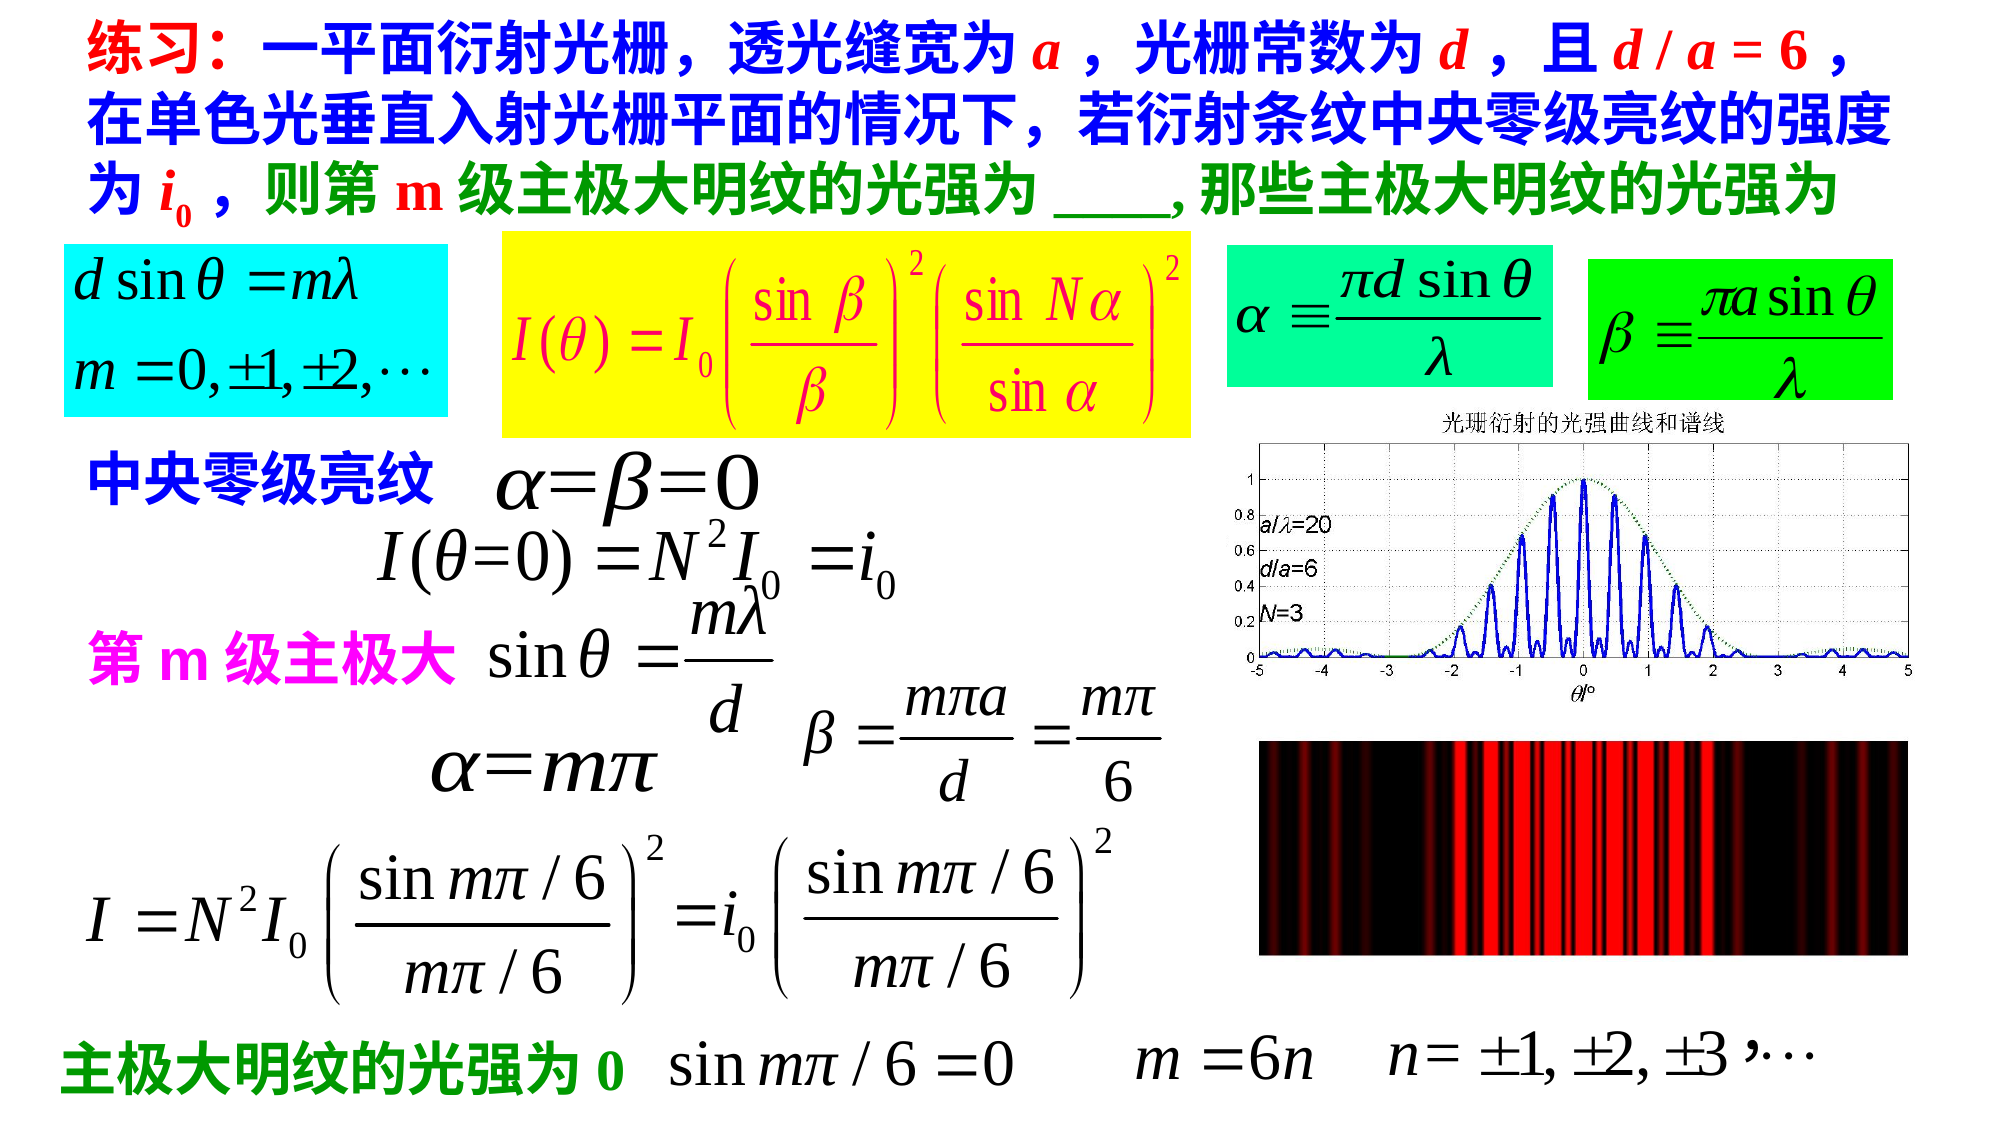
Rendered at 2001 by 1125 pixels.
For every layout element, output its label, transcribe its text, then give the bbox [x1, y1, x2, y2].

text_box 练习：一平面衍射光栅，透光缝宽为a，光栅常数为d，且d / a = 6，在单色光垂直入射光栅平面的情况下，若衍射条纹中央零级亮纹的强度为i0，则第m级主极大明纹的光强为____,那些主极大明纹的光强为0。 [72, 4, 1910, 312]
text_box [479, 618, 788, 748]
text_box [364, 501, 910, 618]
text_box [1124, 1018, 1329, 1097]
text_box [74, 814, 680, 1019]
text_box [501, 230, 1192, 438]
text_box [481, 434, 776, 501]
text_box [660, 1024, 1024, 1102]
text_box 主极大明纹的光强为0 [43, 1025, 641, 1110]
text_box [1226, 244, 1553, 388]
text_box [1377, 1015, 1817, 1104]
text_box 中央零级亮纹 [70, 434, 451, 520]
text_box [790, 657, 1176, 815]
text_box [417, 736, 680, 812]
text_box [64, 244, 448, 417]
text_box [660, 808, 1123, 1013]
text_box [1588, 259, 1894, 400]
text_box 第m级主极大 [72, 615, 479, 700]
picture [1226, 400, 1924, 962]
